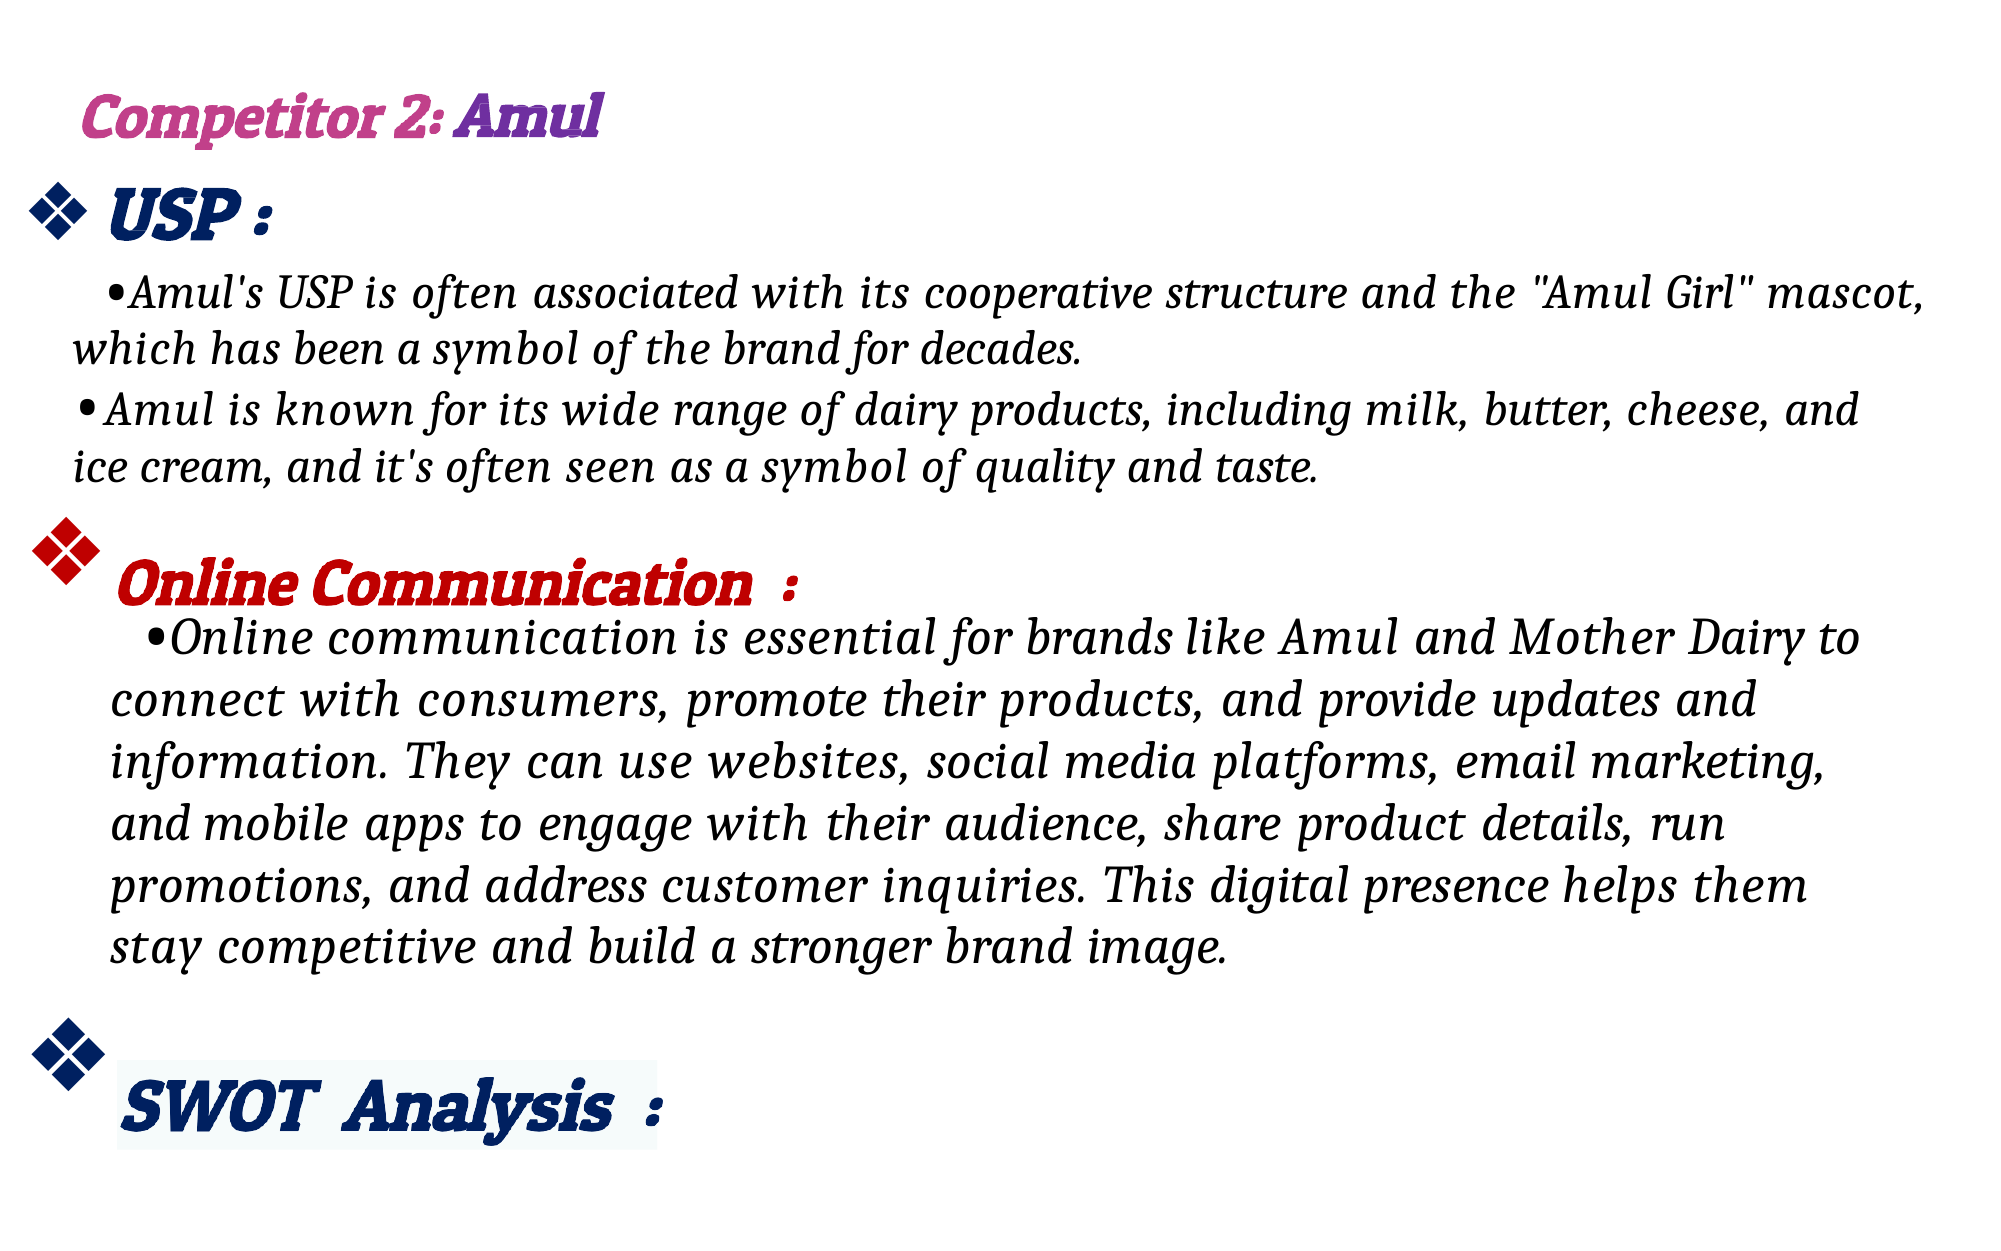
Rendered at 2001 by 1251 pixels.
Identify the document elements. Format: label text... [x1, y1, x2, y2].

picture [82, 91, 444, 150]
text_box [452, 93, 548, 138]
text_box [116, 1059, 664, 1150]
text_box [549, 91, 606, 138]
text_box ❖ Amul's USP is often associated with its cooperative structure and the "Amul Girl" mascot, which has been a symbol of the brand for decades. Amul is known for its wide range of dairy products, including milk, butter, cheese, and ice cream, and it's often seen as a symbol of quality and taste. ❖ Online communication is essential for brands like Amul and Mother Dairy to connect with consumers, promote their products, and provide updates and information. They can use websites, social media platforms, email marketing, and mobile apps to engage with their audience, share product details, run promotions, and address customer inquiries. This digital presence helps them stay competitive and build a stronger brand image. ❖ [18, 158, 1979, 1112]
picture [118, 557, 799, 606]
